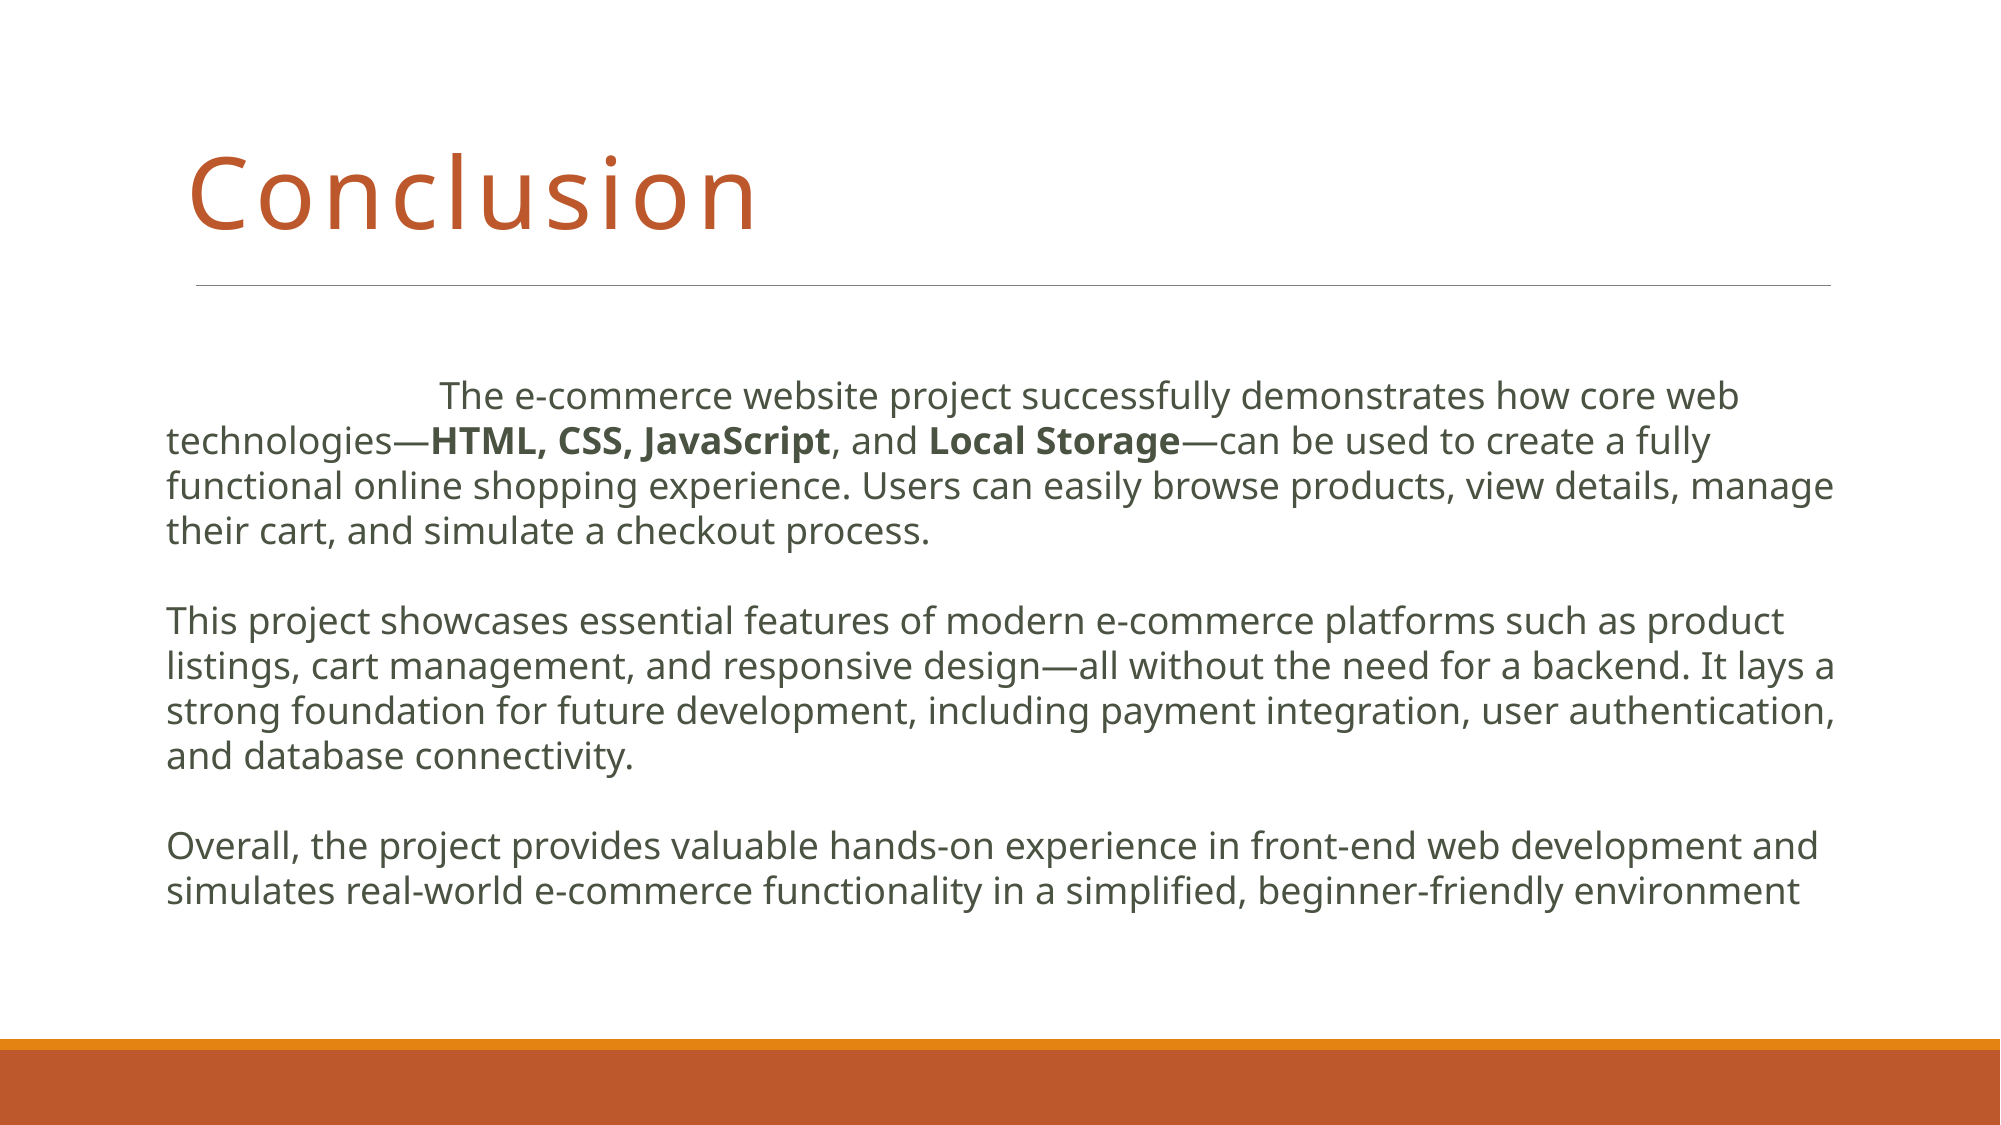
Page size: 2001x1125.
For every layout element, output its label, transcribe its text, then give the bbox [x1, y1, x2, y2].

text_box The e-commerce website project successfully demonstrates how core web technologies—HTML, CSS, JavaScript, and Local Storage—can be used to create a fully functional online shopping experience. Users can easily browse products, view details, manage their cart, and simulate a checkout process. This project showcases essential features of modern e-commerce platforms such as product listings, cart management, and responsive design—all without the need for a backend. It lays a strong foundation for future development, including payment integration, user authentication, and database connectivity. Overall, the project provides valuable hands-on experience in front-end web development and simulates real-world e-commerce functionality in a simplified, beginner-friendly environment [151, 364, 1891, 920]
title Conclusion [171, 39, 1871, 258]
